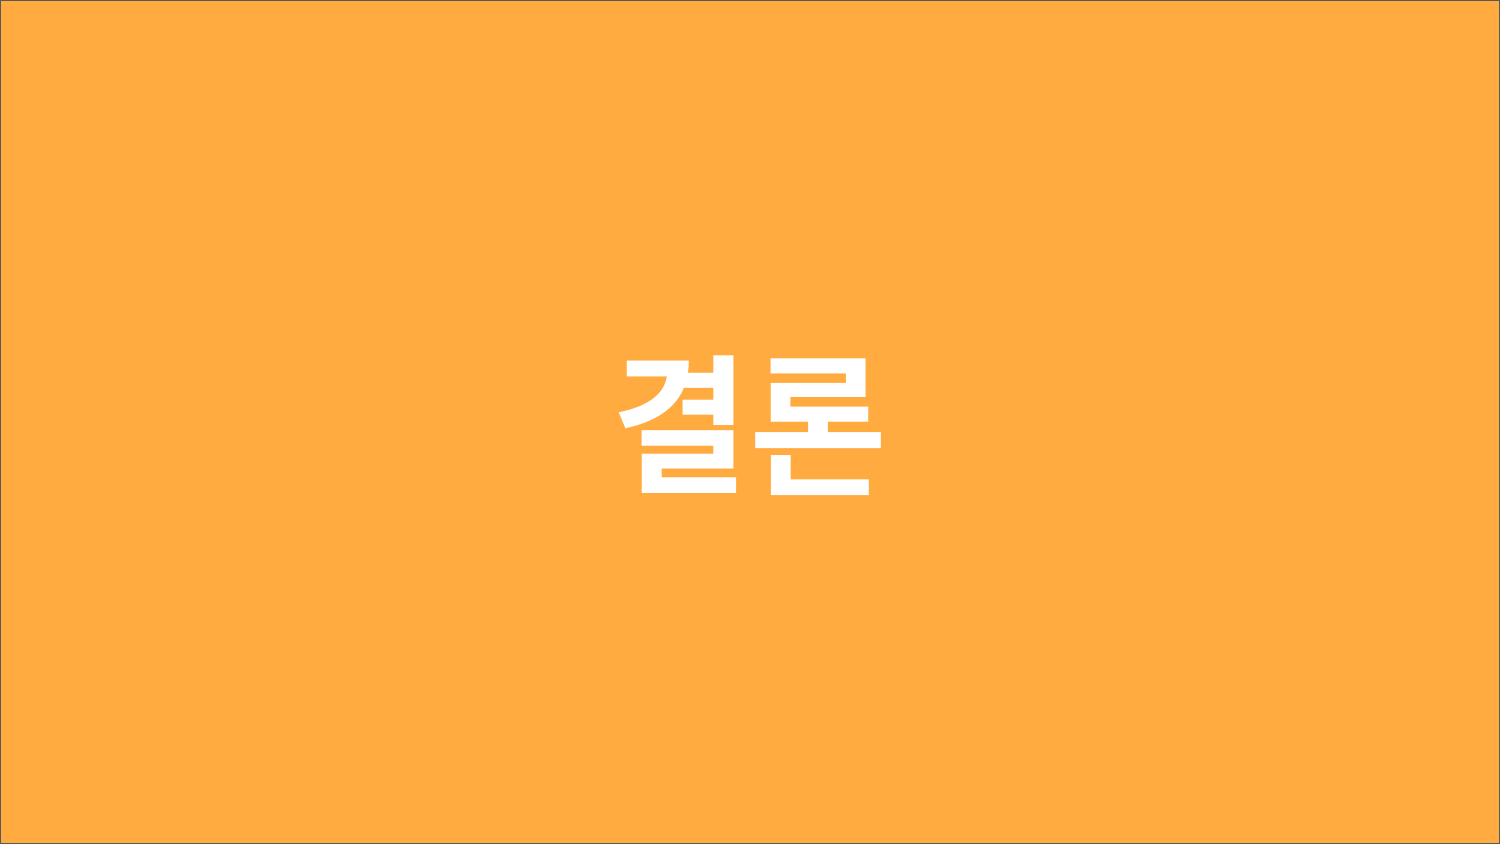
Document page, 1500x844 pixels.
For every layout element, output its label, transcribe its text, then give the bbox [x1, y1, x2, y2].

text_box 결론 [0, 0, 1500, 844]
